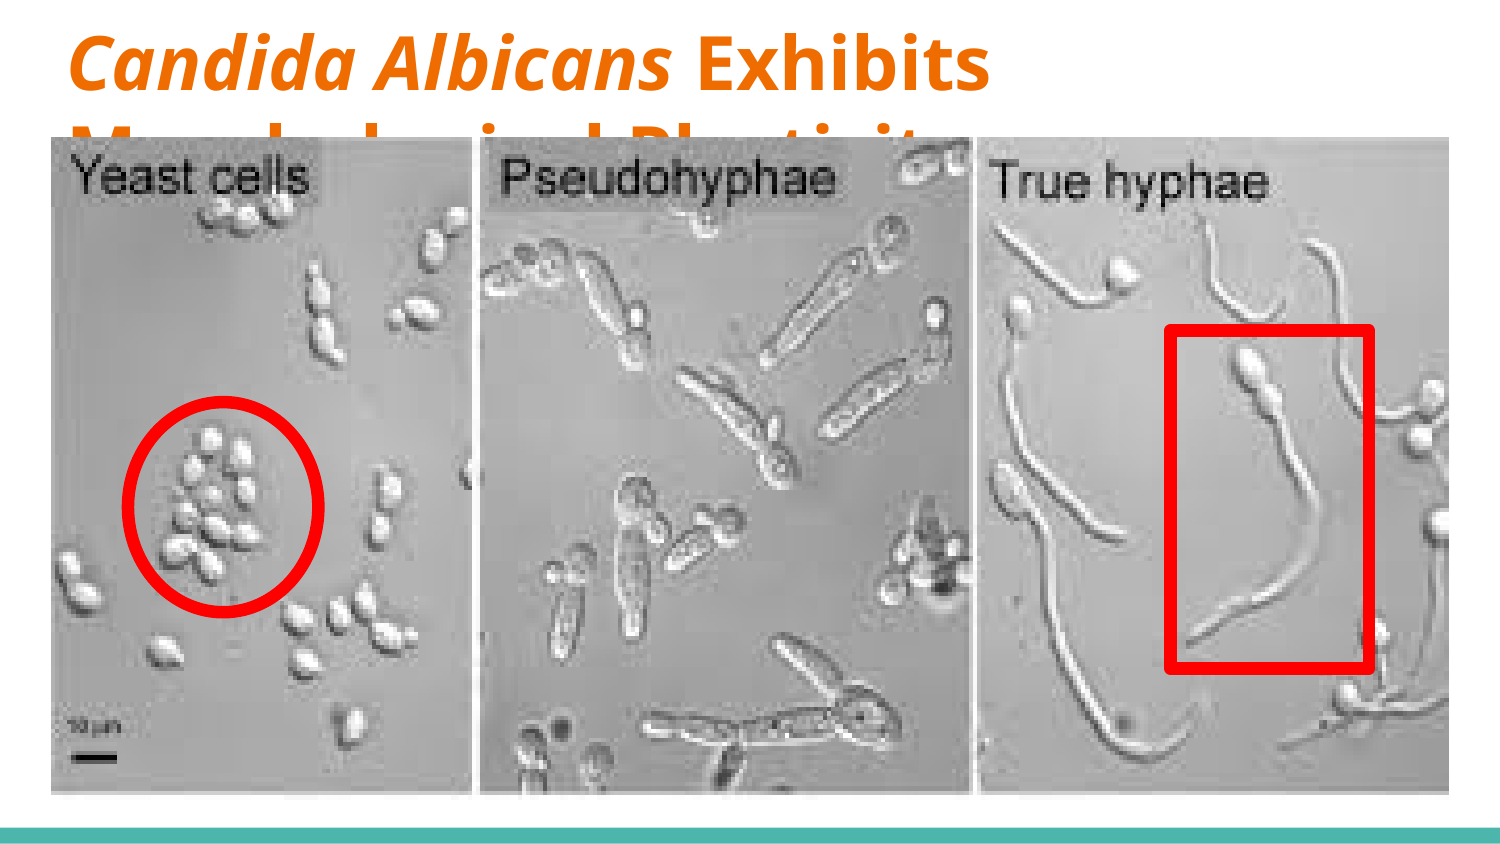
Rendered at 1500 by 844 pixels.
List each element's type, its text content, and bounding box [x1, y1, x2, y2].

title Candida Albicans Exhibits Morphological Plasticity [51, 0, 1449, 94]
picture [50, 136, 1450, 800]
